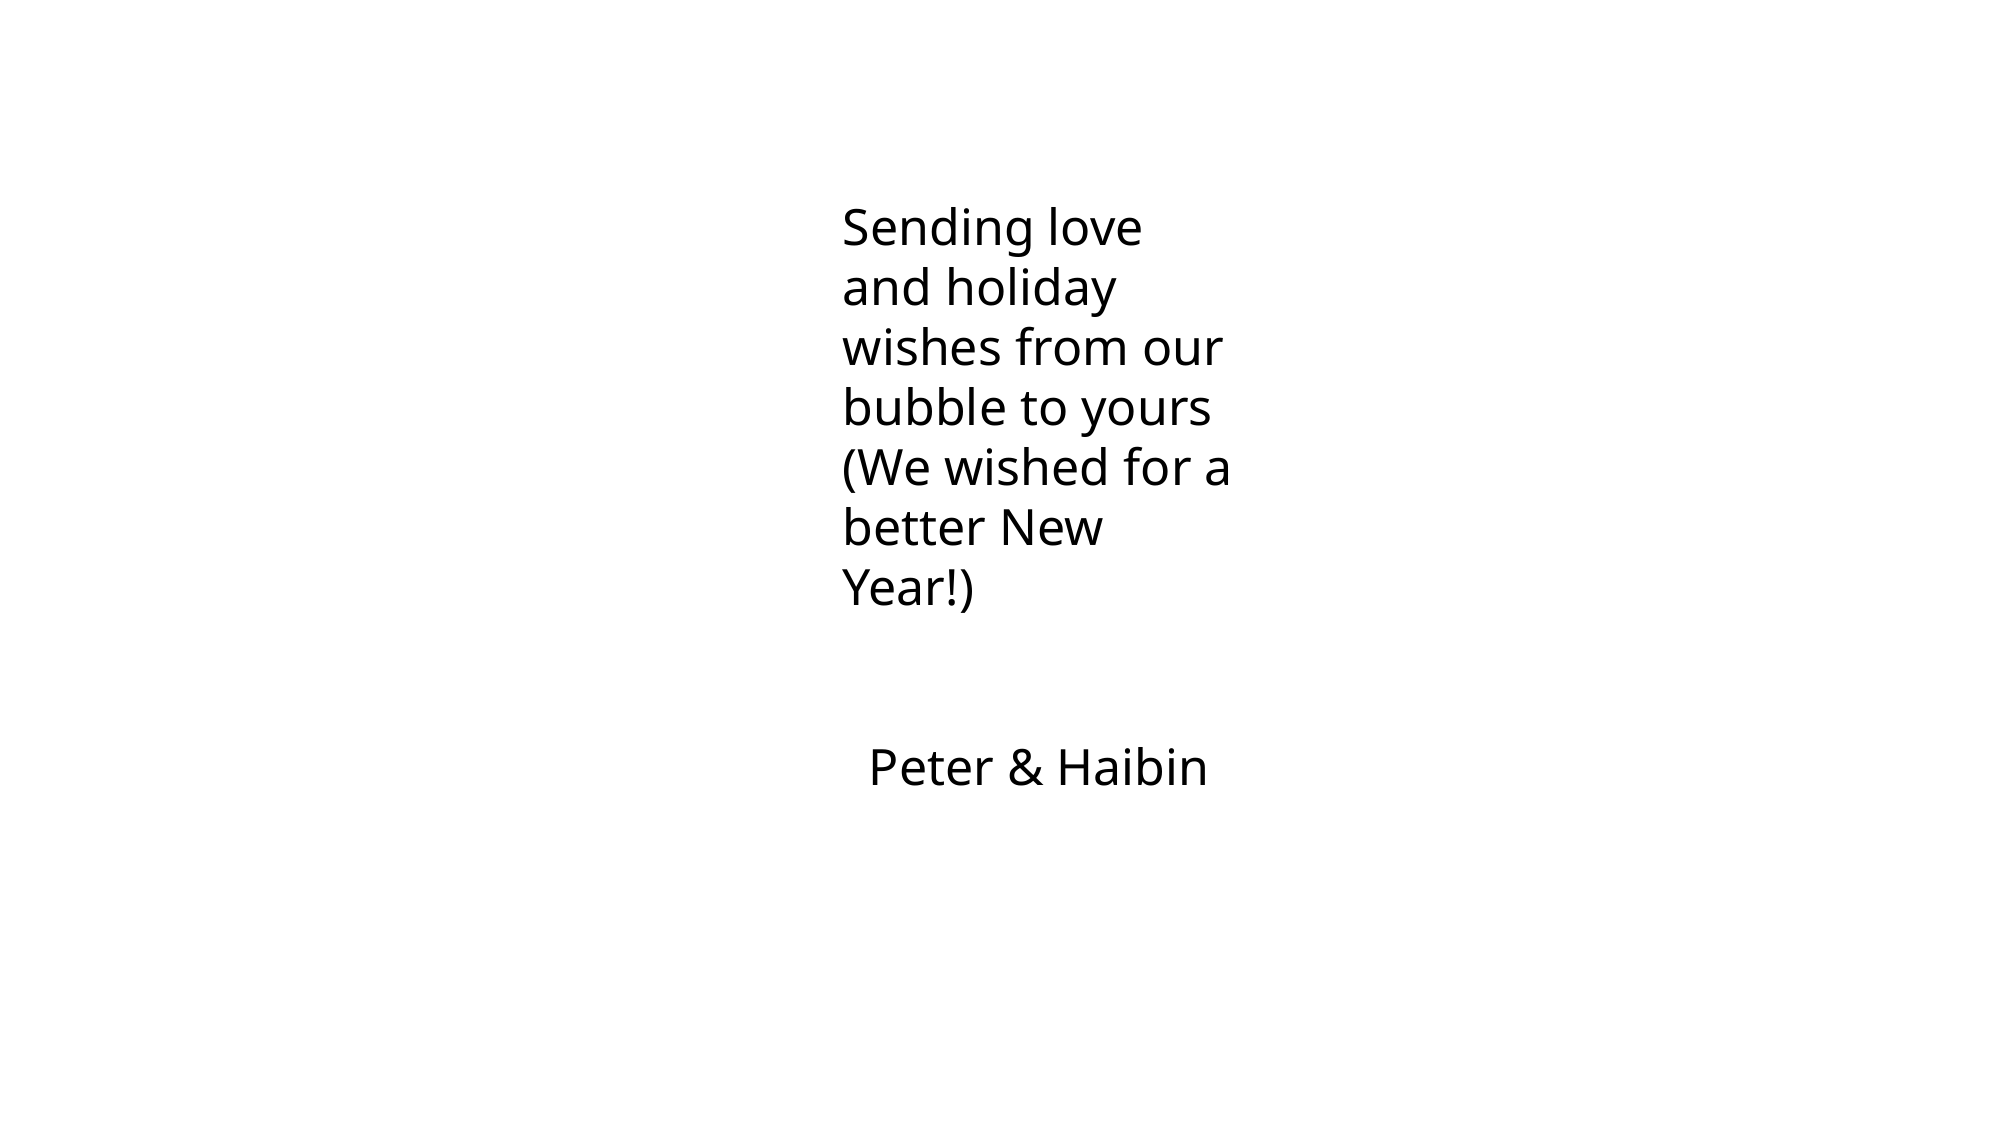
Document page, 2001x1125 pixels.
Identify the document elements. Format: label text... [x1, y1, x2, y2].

text_box Sending love and holiday wishes from our bubble to yours (We wished for a better New Year!) Peter & Haibin [828, 188, 1259, 803]
